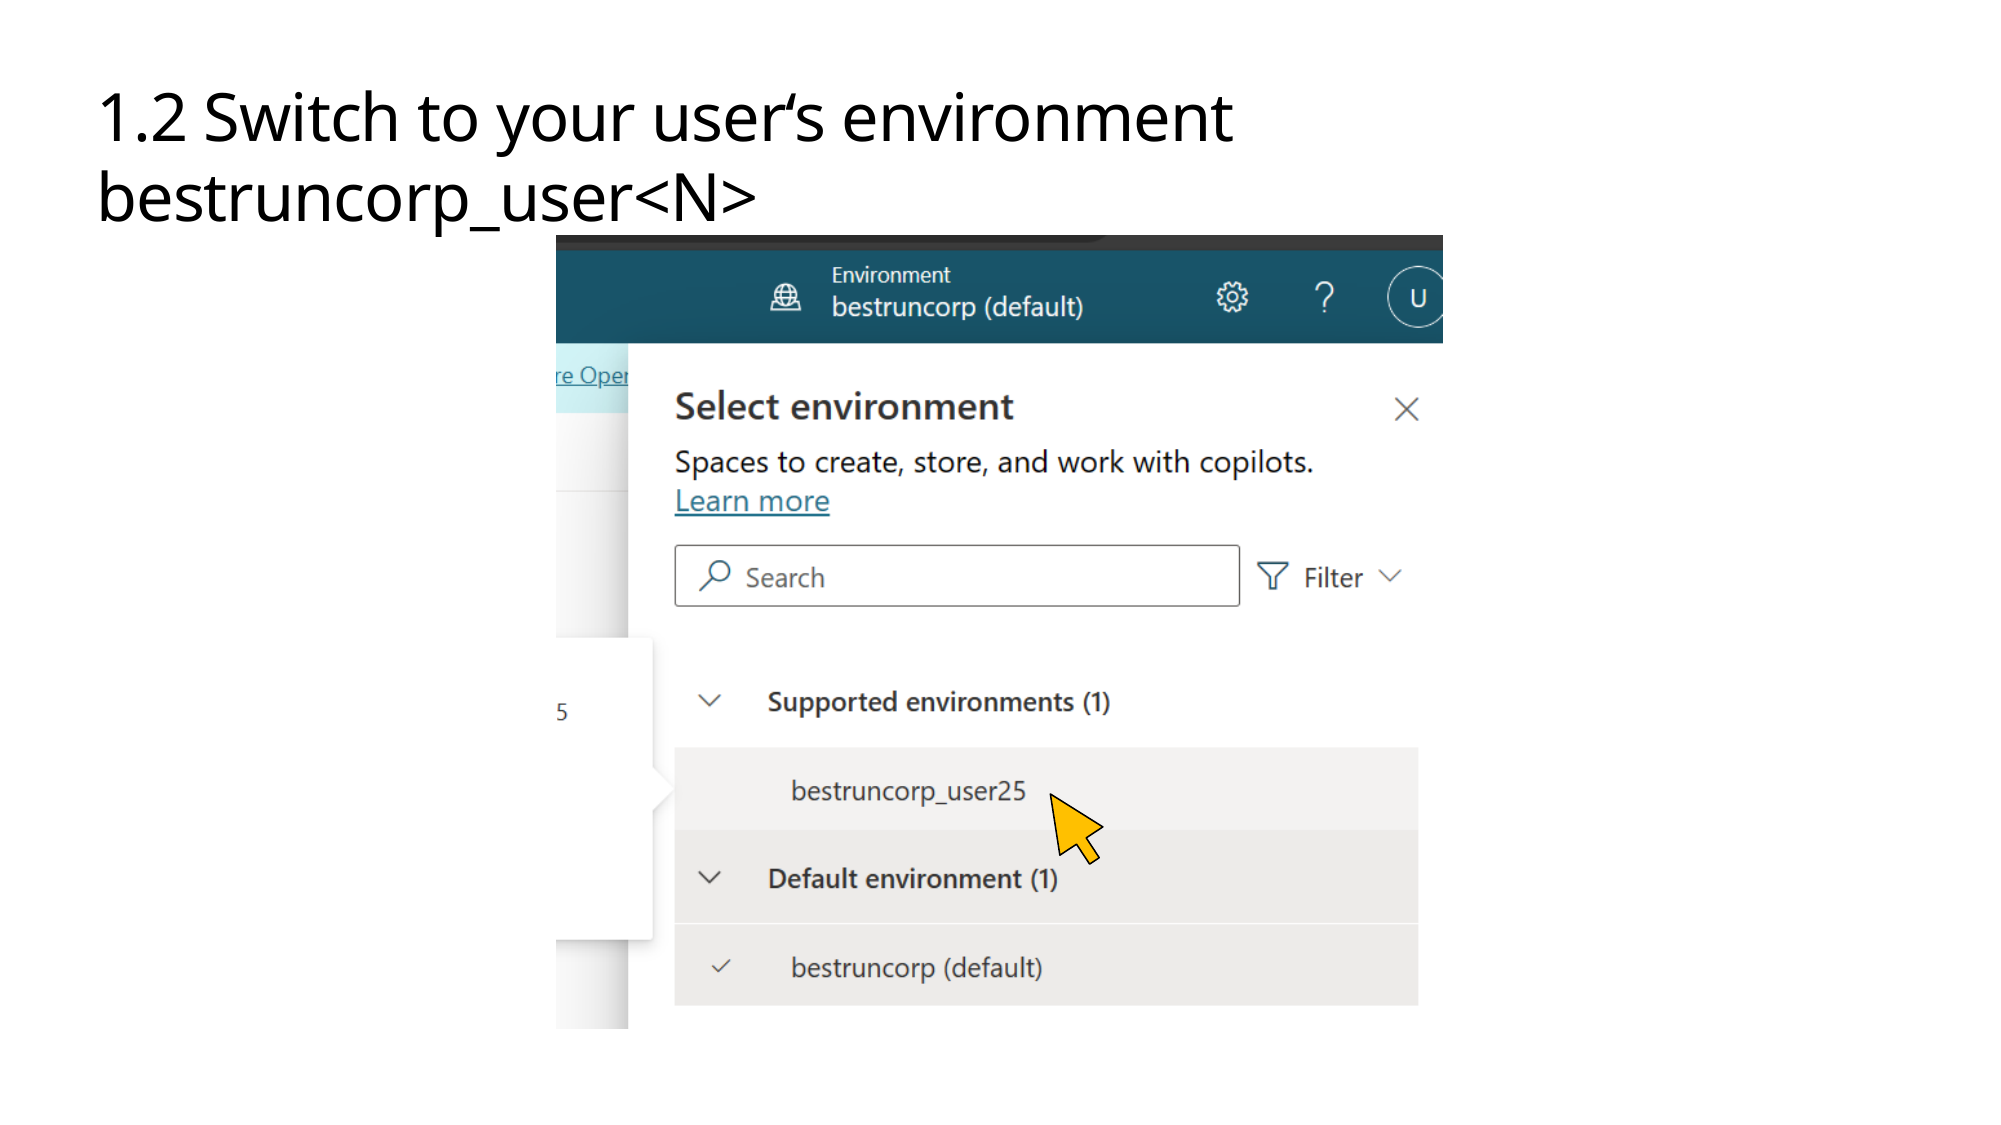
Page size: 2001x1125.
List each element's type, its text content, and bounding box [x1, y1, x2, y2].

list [556, 235, 1443, 1029]
title 1.2 Switch to your user‘s environment bestruncorp_user<N> [96, 75, 1904, 156]
